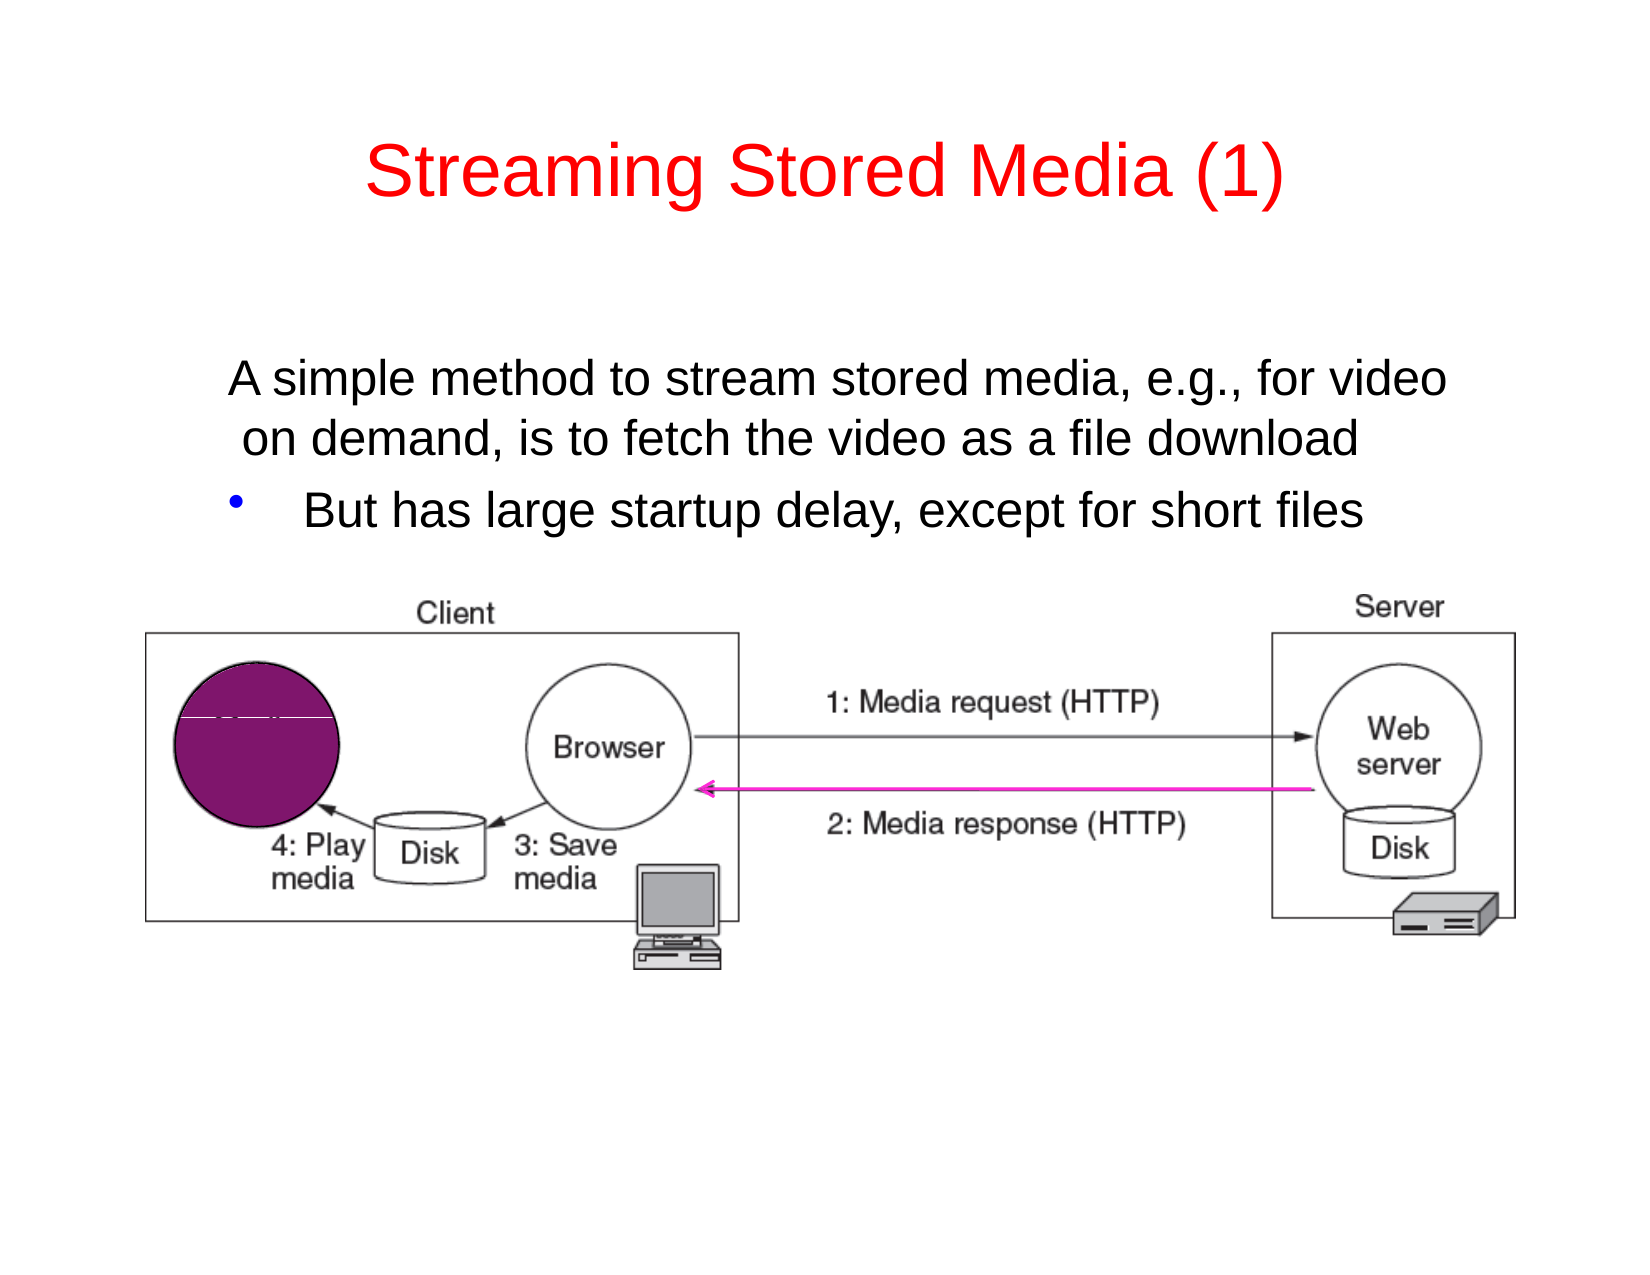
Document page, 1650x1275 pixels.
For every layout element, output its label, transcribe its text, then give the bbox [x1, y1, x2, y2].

title Streaming Stored Media (1) [362, 119, 1288, 335]
text_box A simple method to stream stored media, e.g., for video on demand, is to fetch the video as a file download But has large startup delay, except for short files [225, 343, 1458, 538]
text_box [74, 396, 1575, 557]
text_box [145, 594, 1516, 970]
